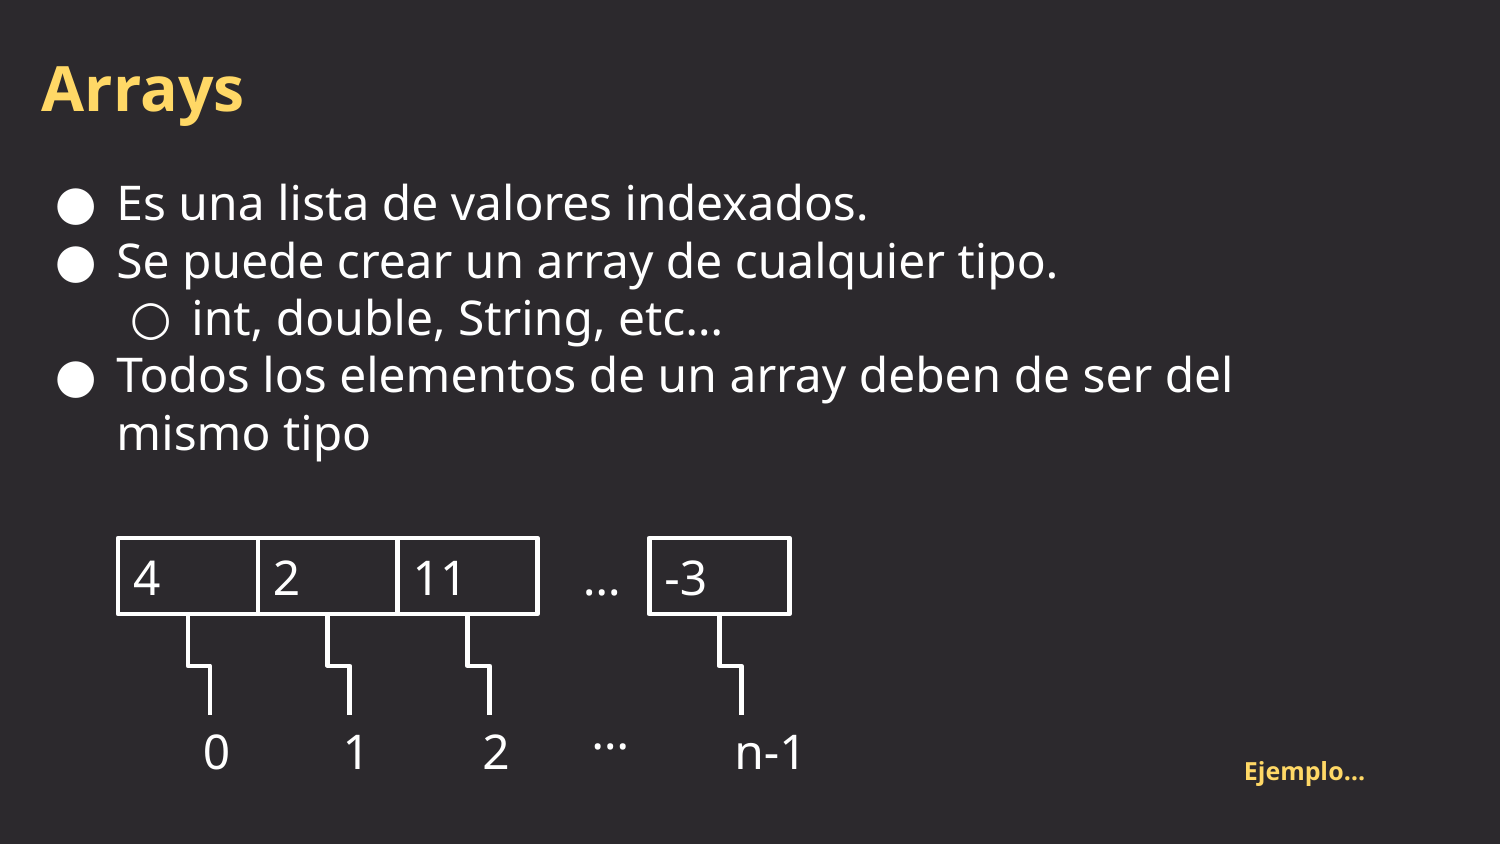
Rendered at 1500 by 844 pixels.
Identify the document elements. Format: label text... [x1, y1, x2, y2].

text_box 0 [187, 716, 258, 784]
text_box 1 [327, 716, 398, 784]
text_box 11 [397, 537, 538, 615]
title Arrays [26, 33, 1382, 144]
text_box -3 [649, 537, 790, 615]
text_box Es una lista de valores indexados. Se puede crear un array de cualquier tipo. int, double, String, etc… Todos los elementos de un array deben de ser del mismo tipo [26, 157, 1414, 471]
text_box … [567, 537, 625, 615]
title Ejemplo… [1228, 740, 1414, 808]
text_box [679, 653, 782, 676]
text_box 4 [118, 537, 257, 615]
text_box 2 [467, 716, 538, 784]
text_box n-1 [719, 716, 844, 784]
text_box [427, 653, 530, 676]
text_box … [576, 692, 633, 769]
text_box 2 [257, 537, 397, 615]
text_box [148, 653, 250, 676]
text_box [287, 653, 390, 676]
